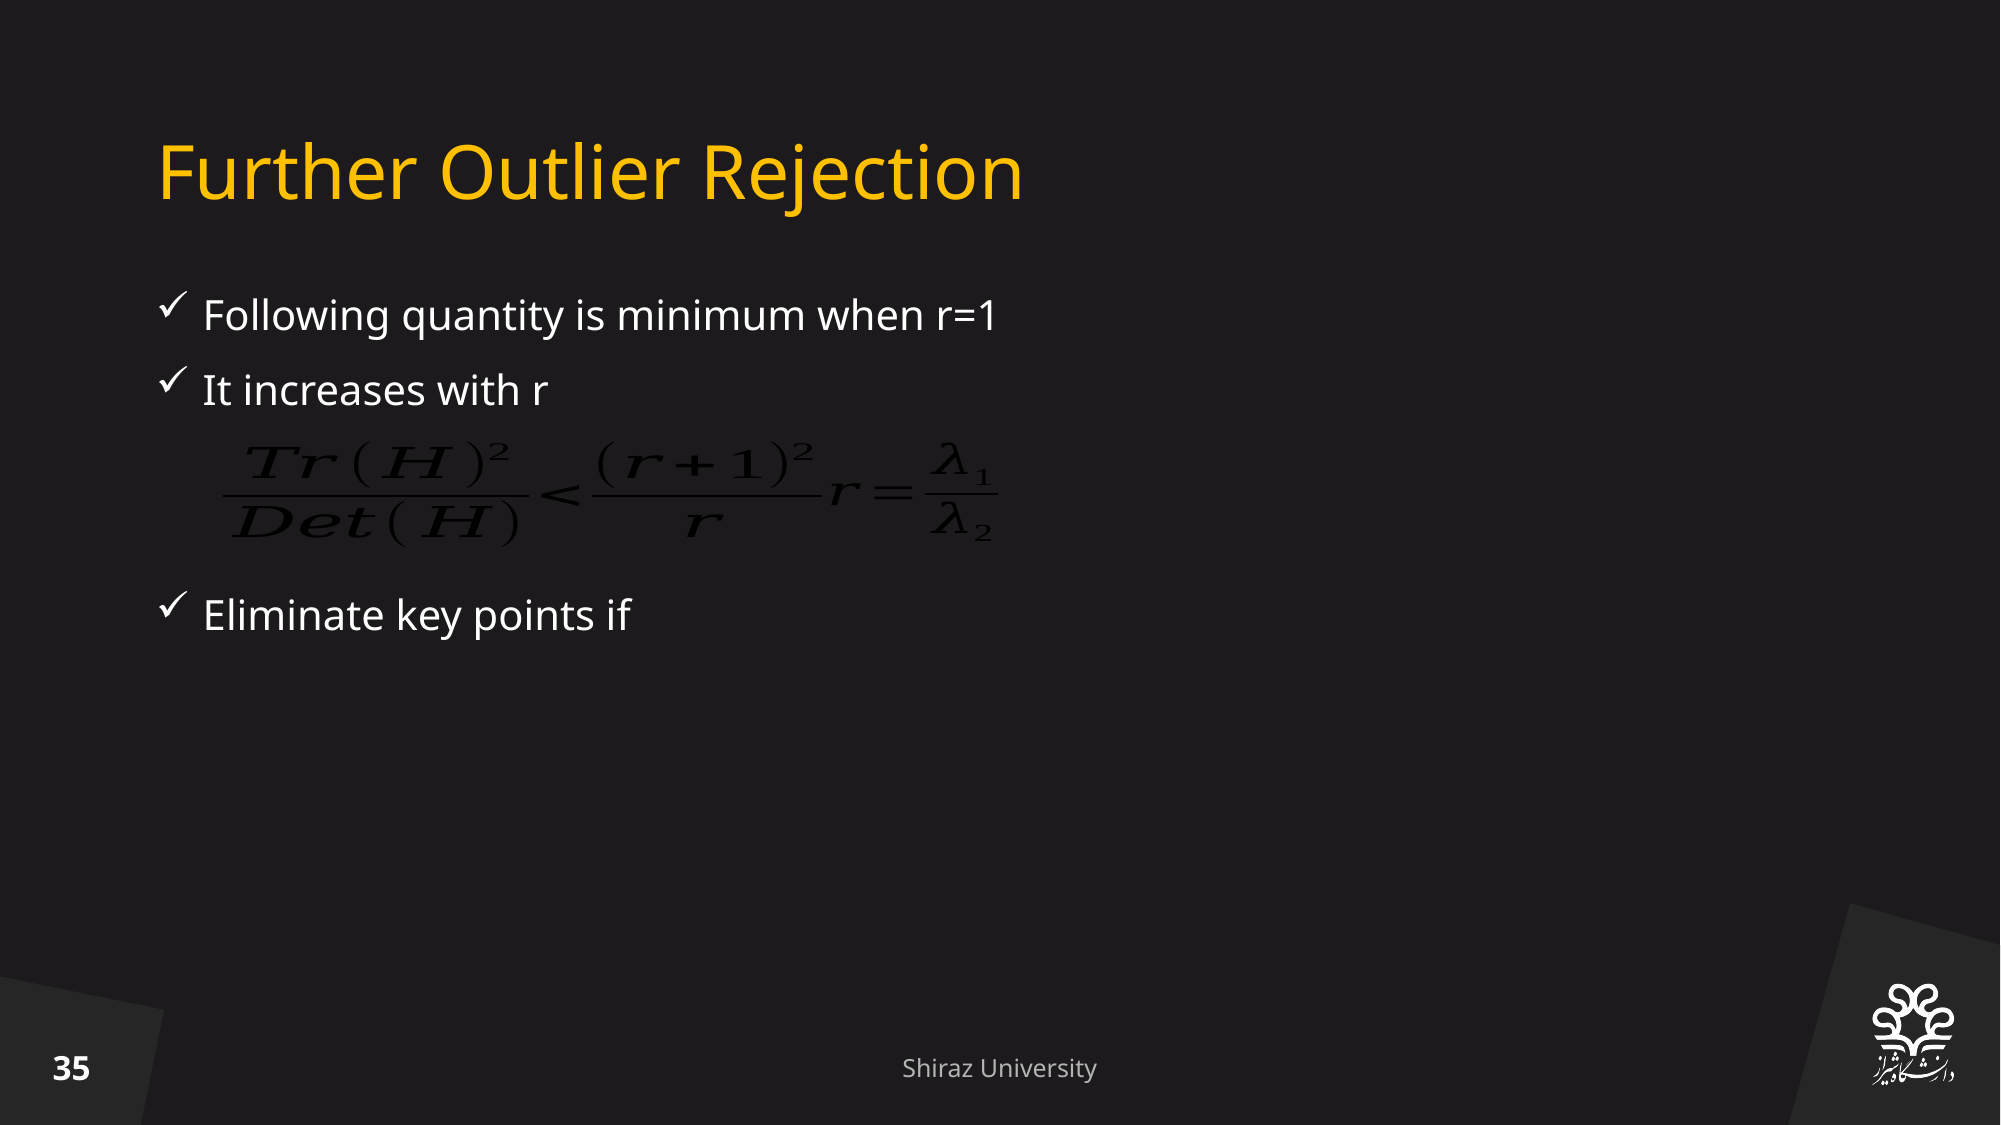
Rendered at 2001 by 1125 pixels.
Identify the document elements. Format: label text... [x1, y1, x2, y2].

footer Shiraz University [662, 1039, 1338, 1100]
title Further Outlier Rejection [141, 113, 1805, 237]
slide_number 35 [15, 1039, 128, 1100]
